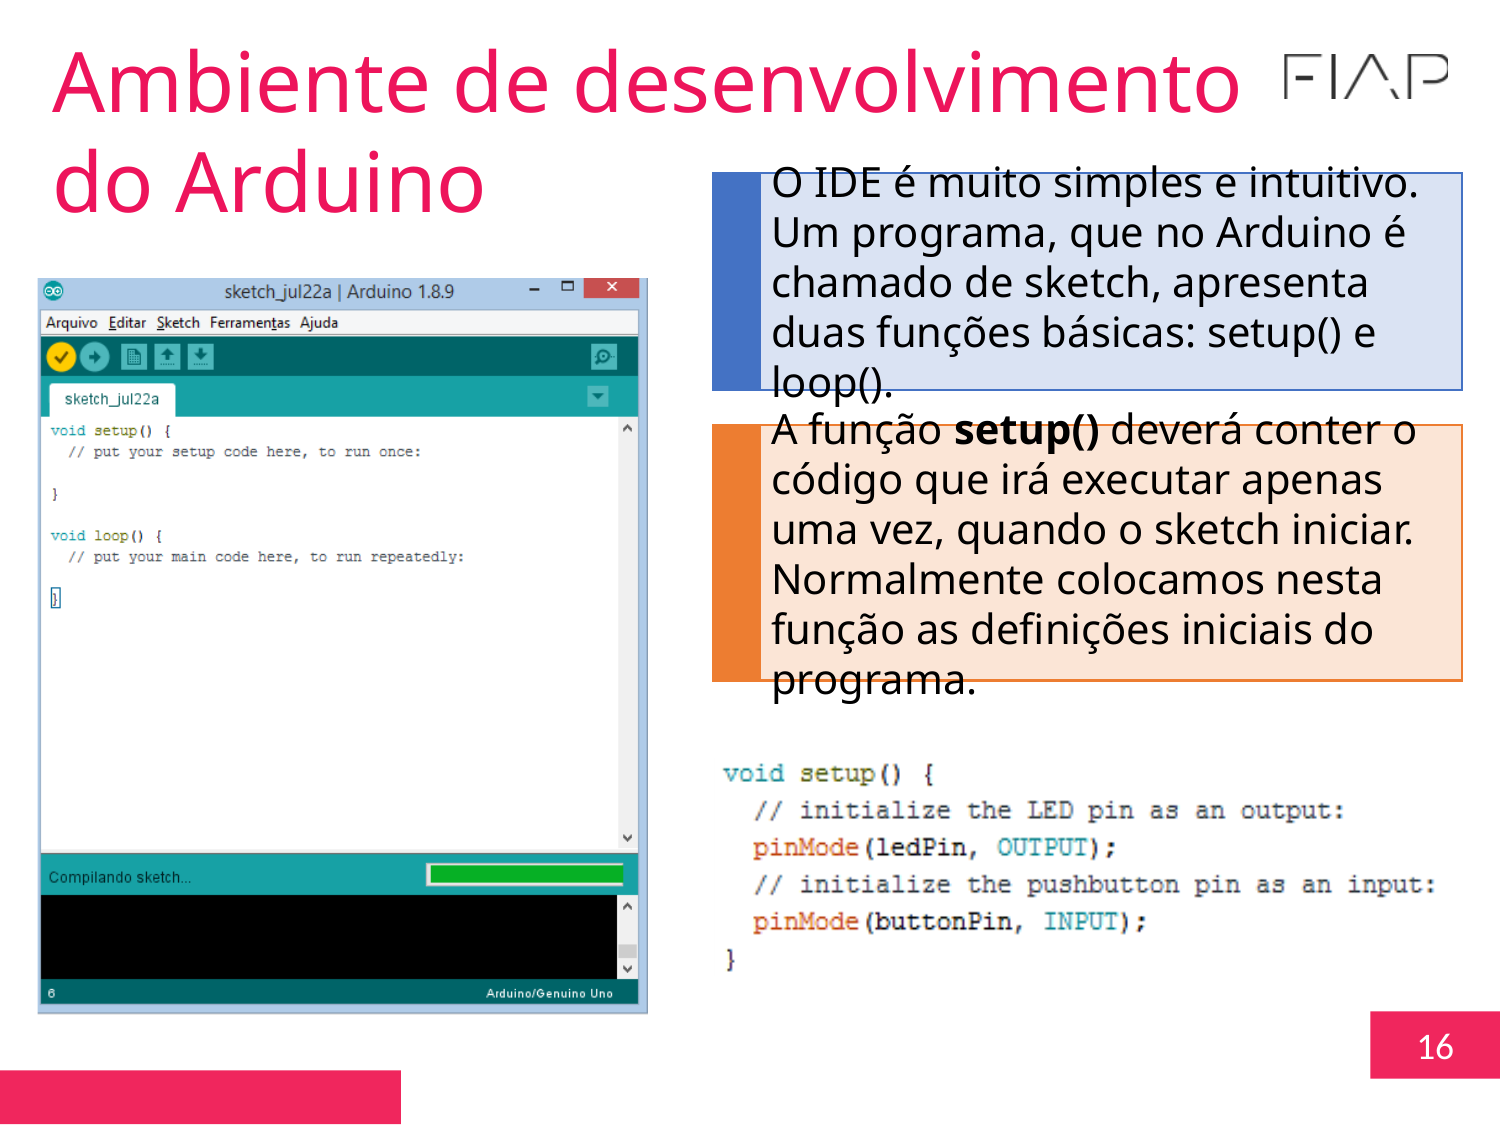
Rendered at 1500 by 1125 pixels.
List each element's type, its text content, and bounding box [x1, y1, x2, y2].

text_box Ambiente de desenvolvimento do Arduino [37, 21, 1282, 237]
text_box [712, 172, 1463, 390]
picture [37, 278, 648, 1015]
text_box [712, 424, 1463, 681]
picture [712, 758, 1467, 976]
